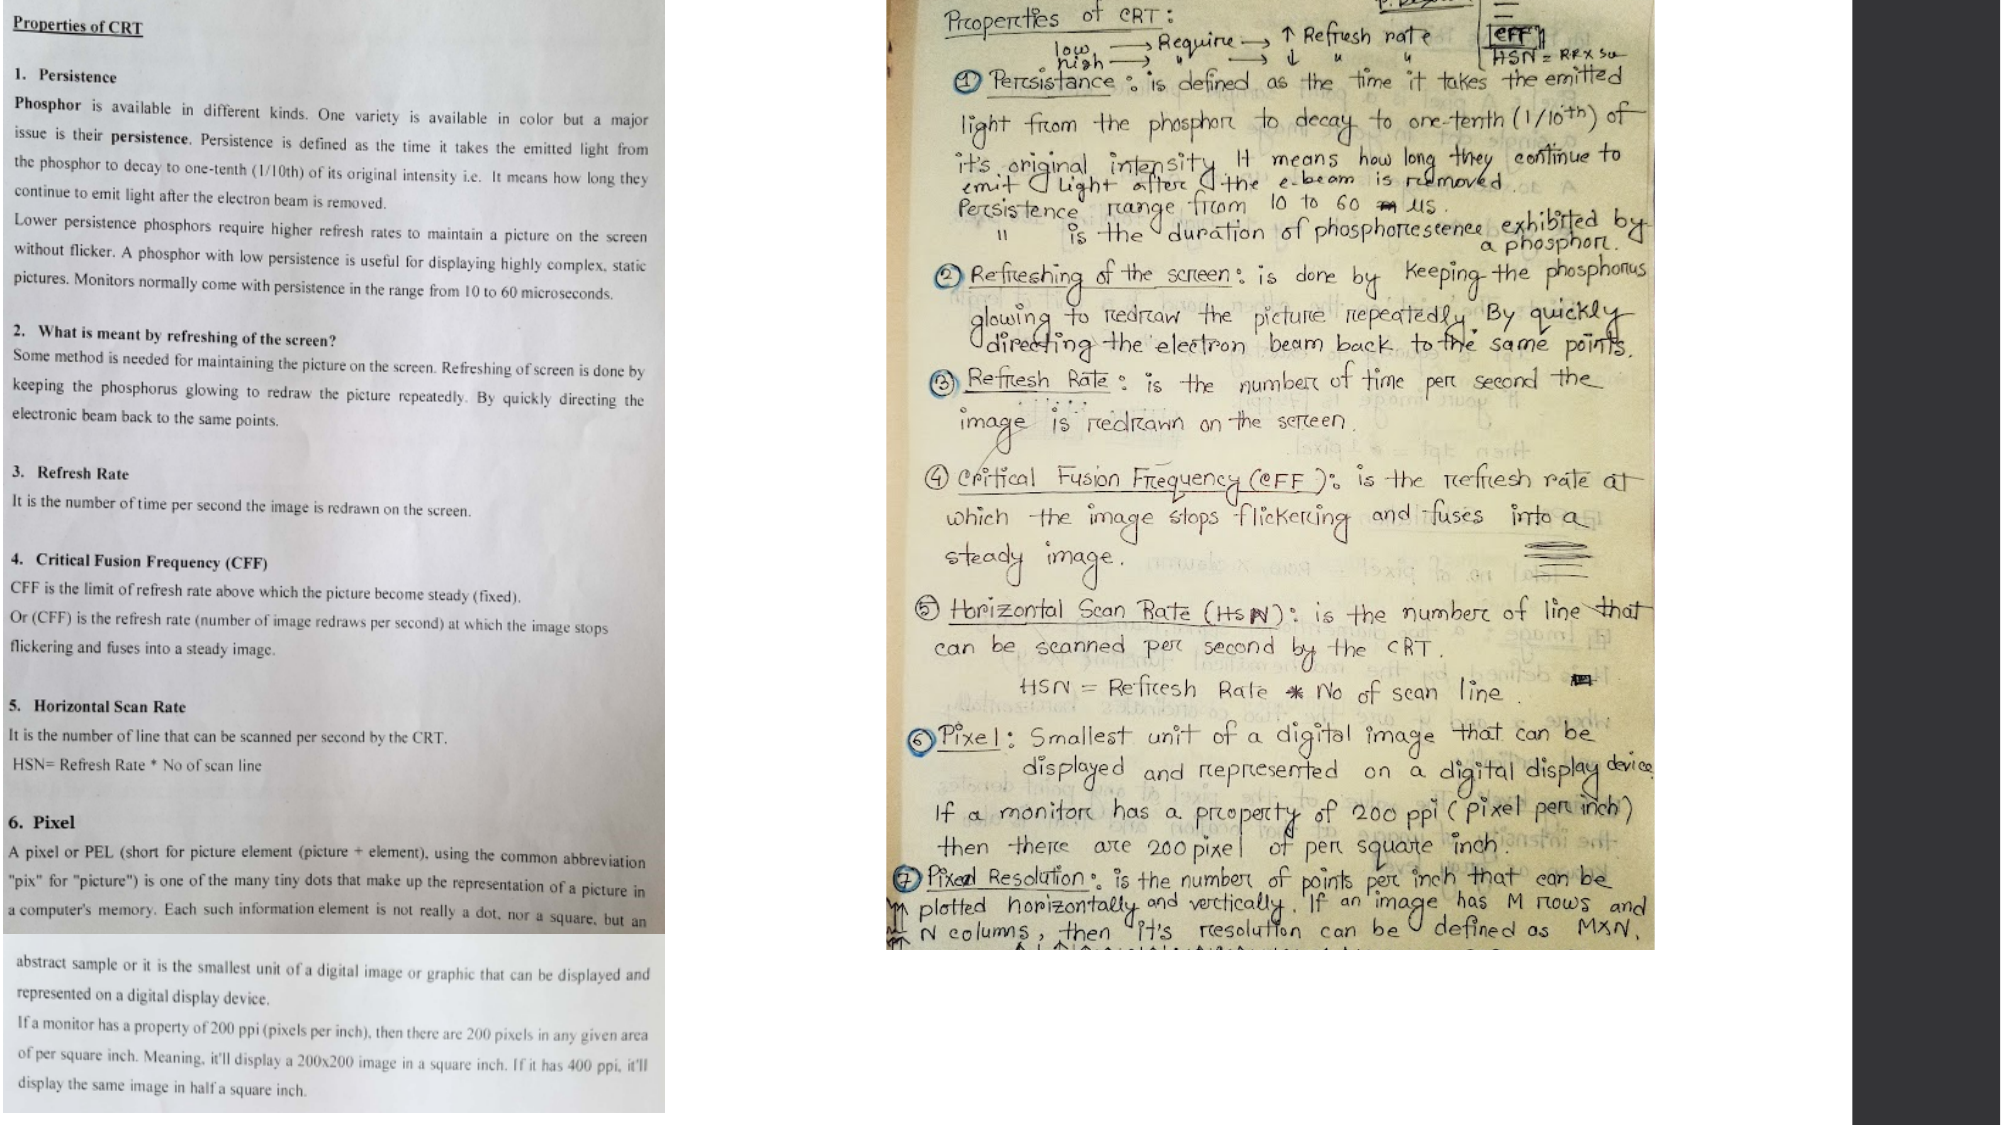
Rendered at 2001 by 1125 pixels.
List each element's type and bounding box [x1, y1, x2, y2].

picture [886, 0, 1655, 950]
picture [3, 0, 666, 1113]
